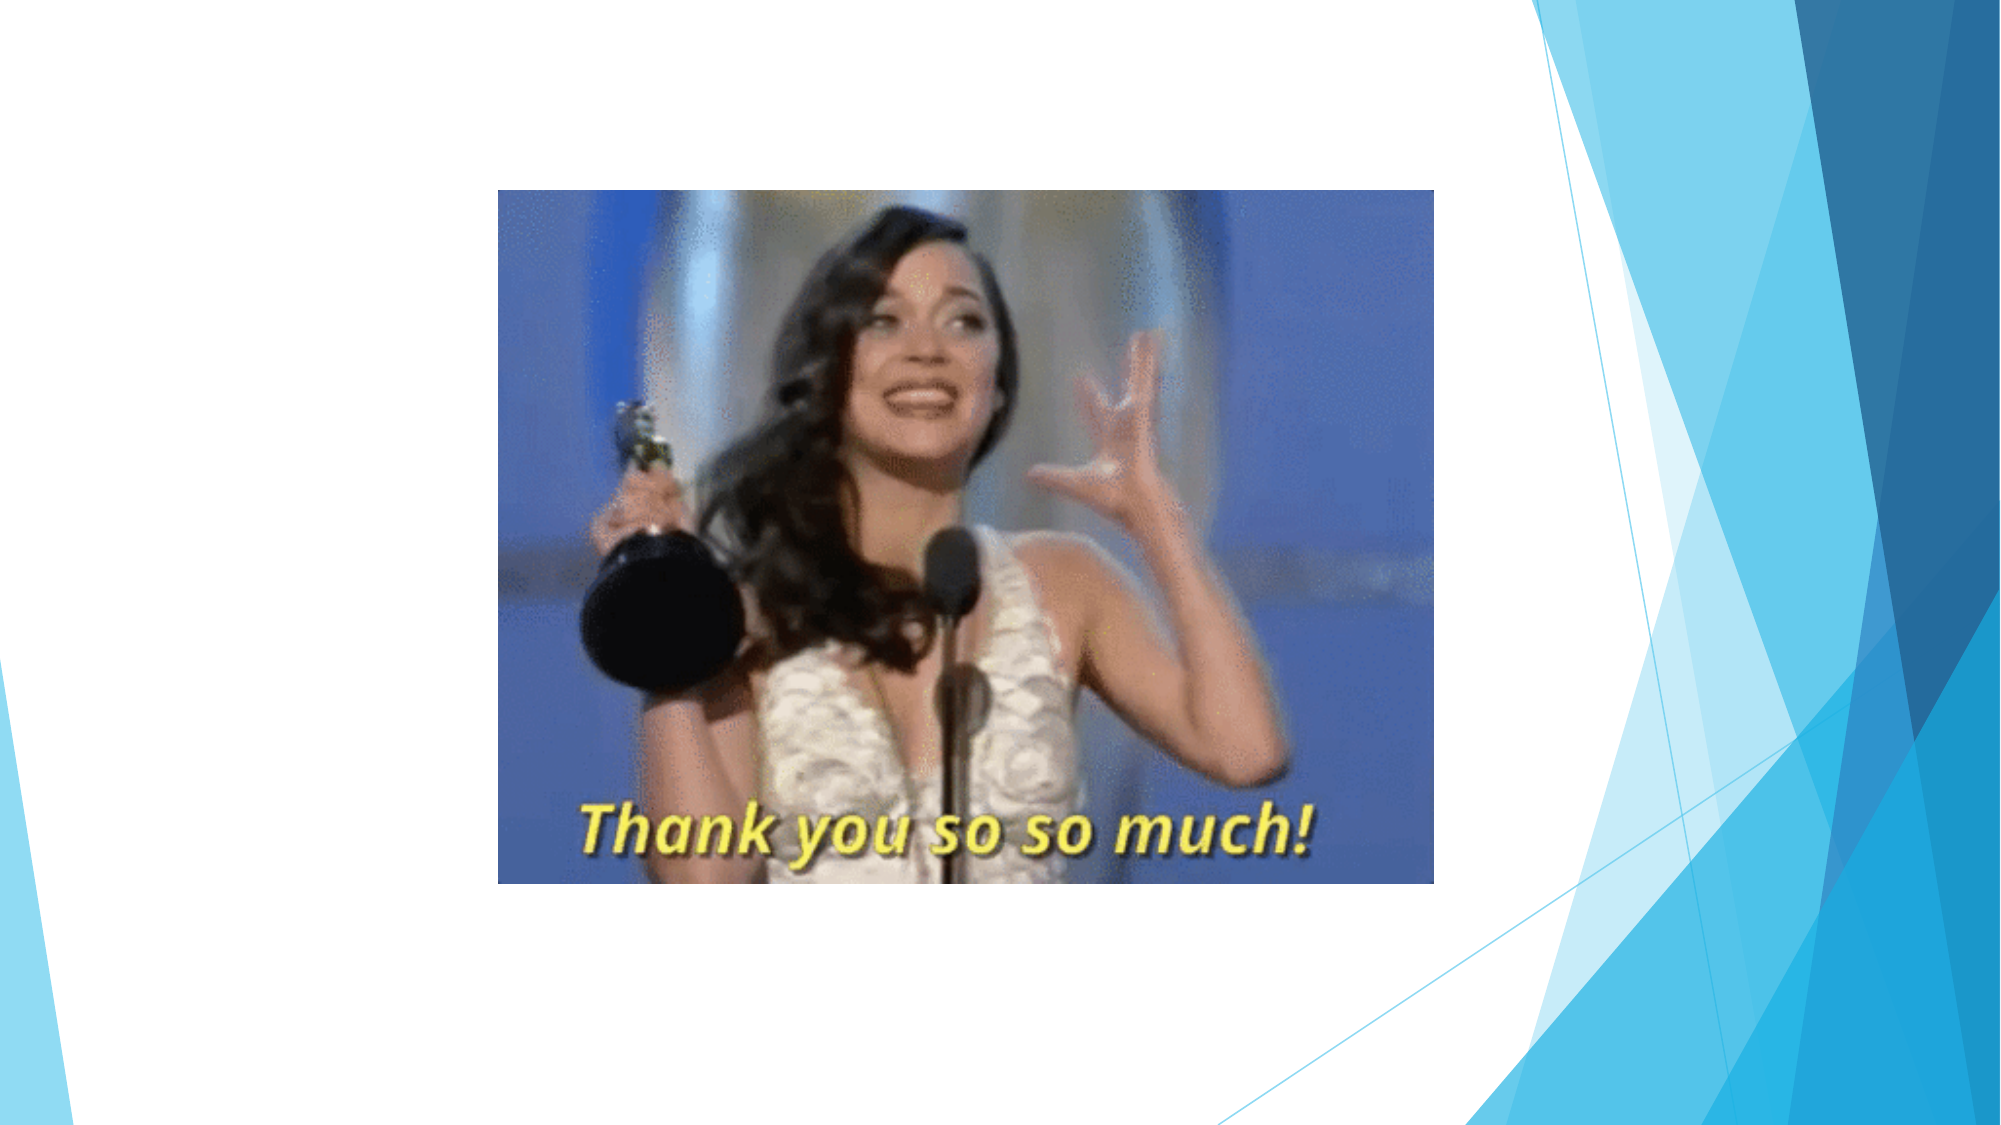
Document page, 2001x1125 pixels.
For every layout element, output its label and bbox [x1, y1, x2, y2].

picture [497, 190, 1434, 885]
